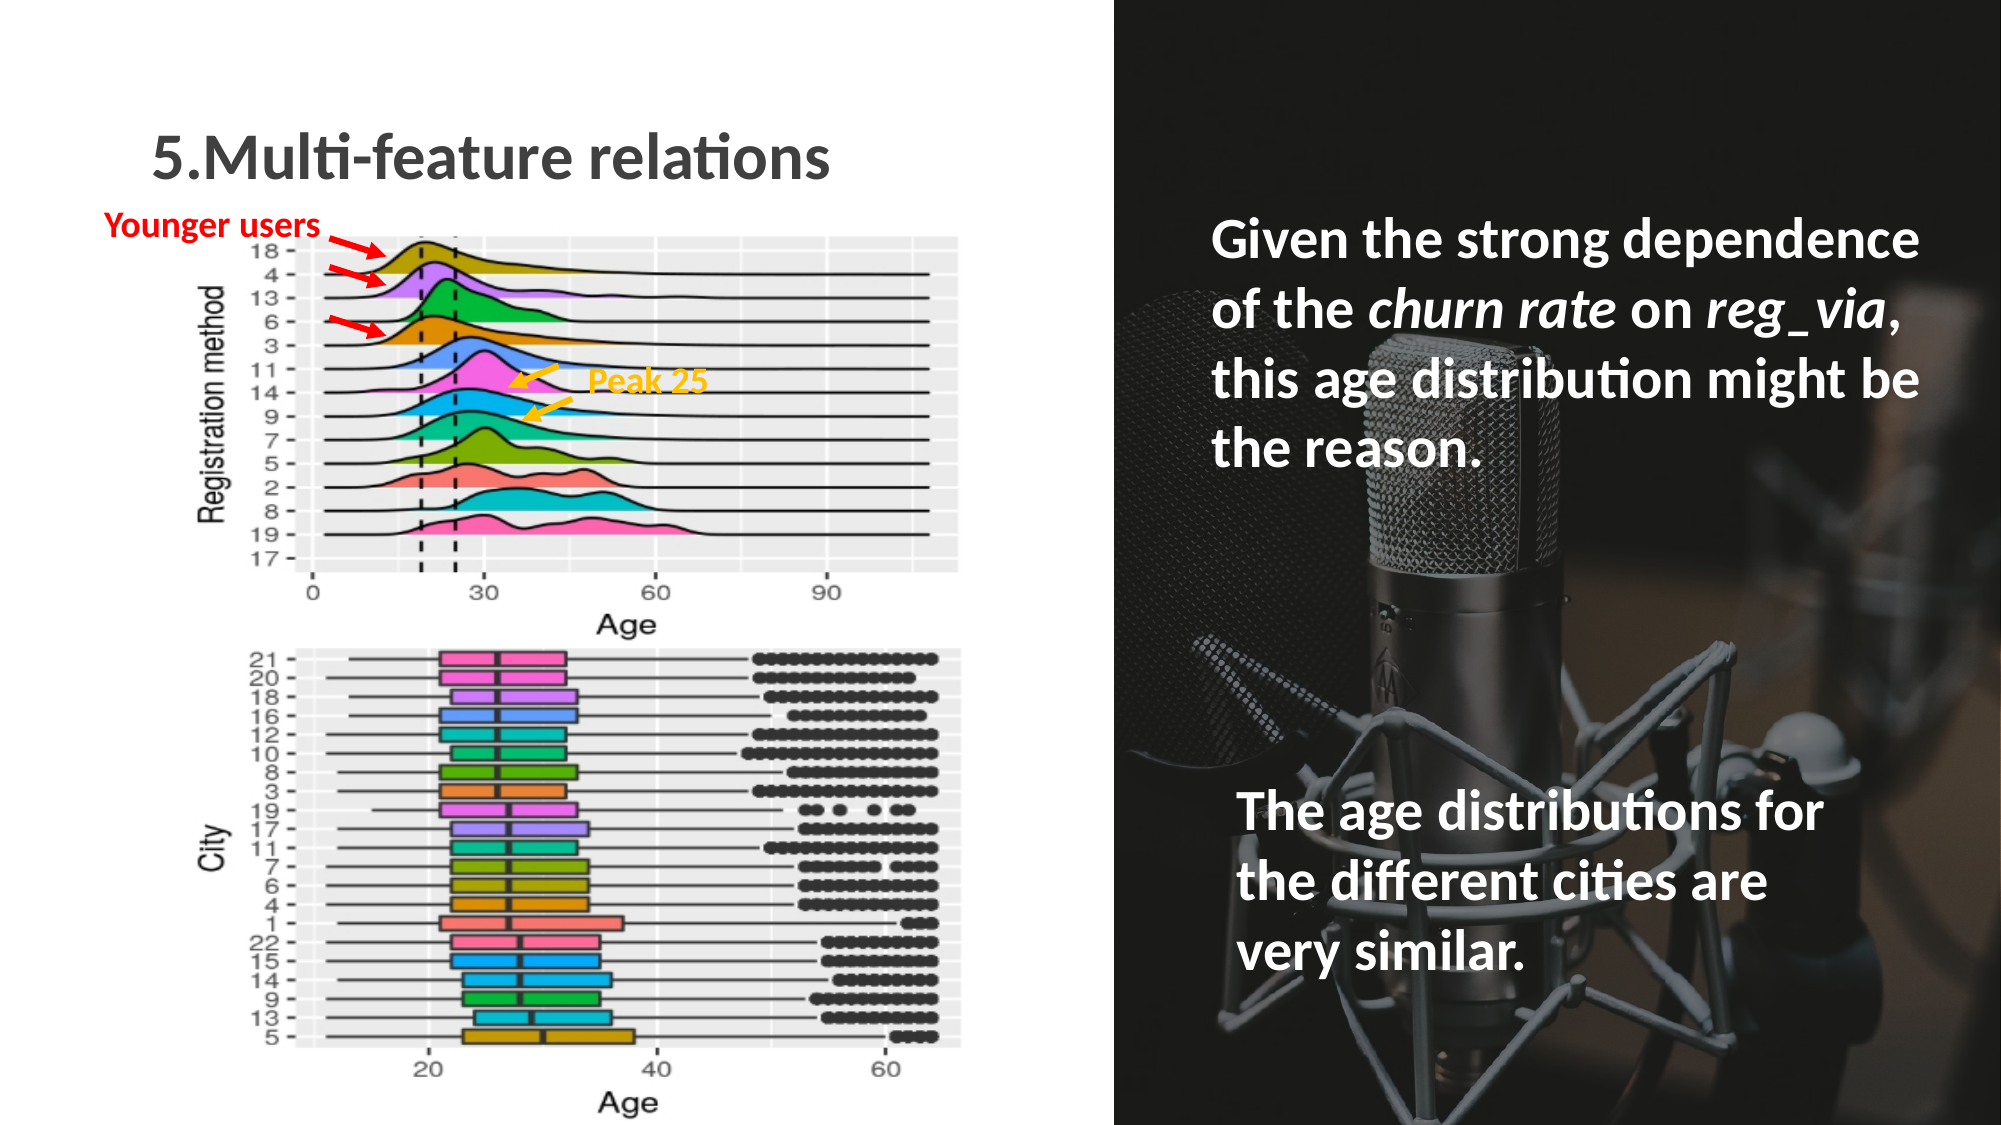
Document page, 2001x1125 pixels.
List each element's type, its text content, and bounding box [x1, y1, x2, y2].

text_box 5.Multi-feature relations [136, 105, 935, 201]
picture [1114, 0, 2001, 1125]
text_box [89, 192, 873, 421]
picture [157, 227, 1017, 1125]
